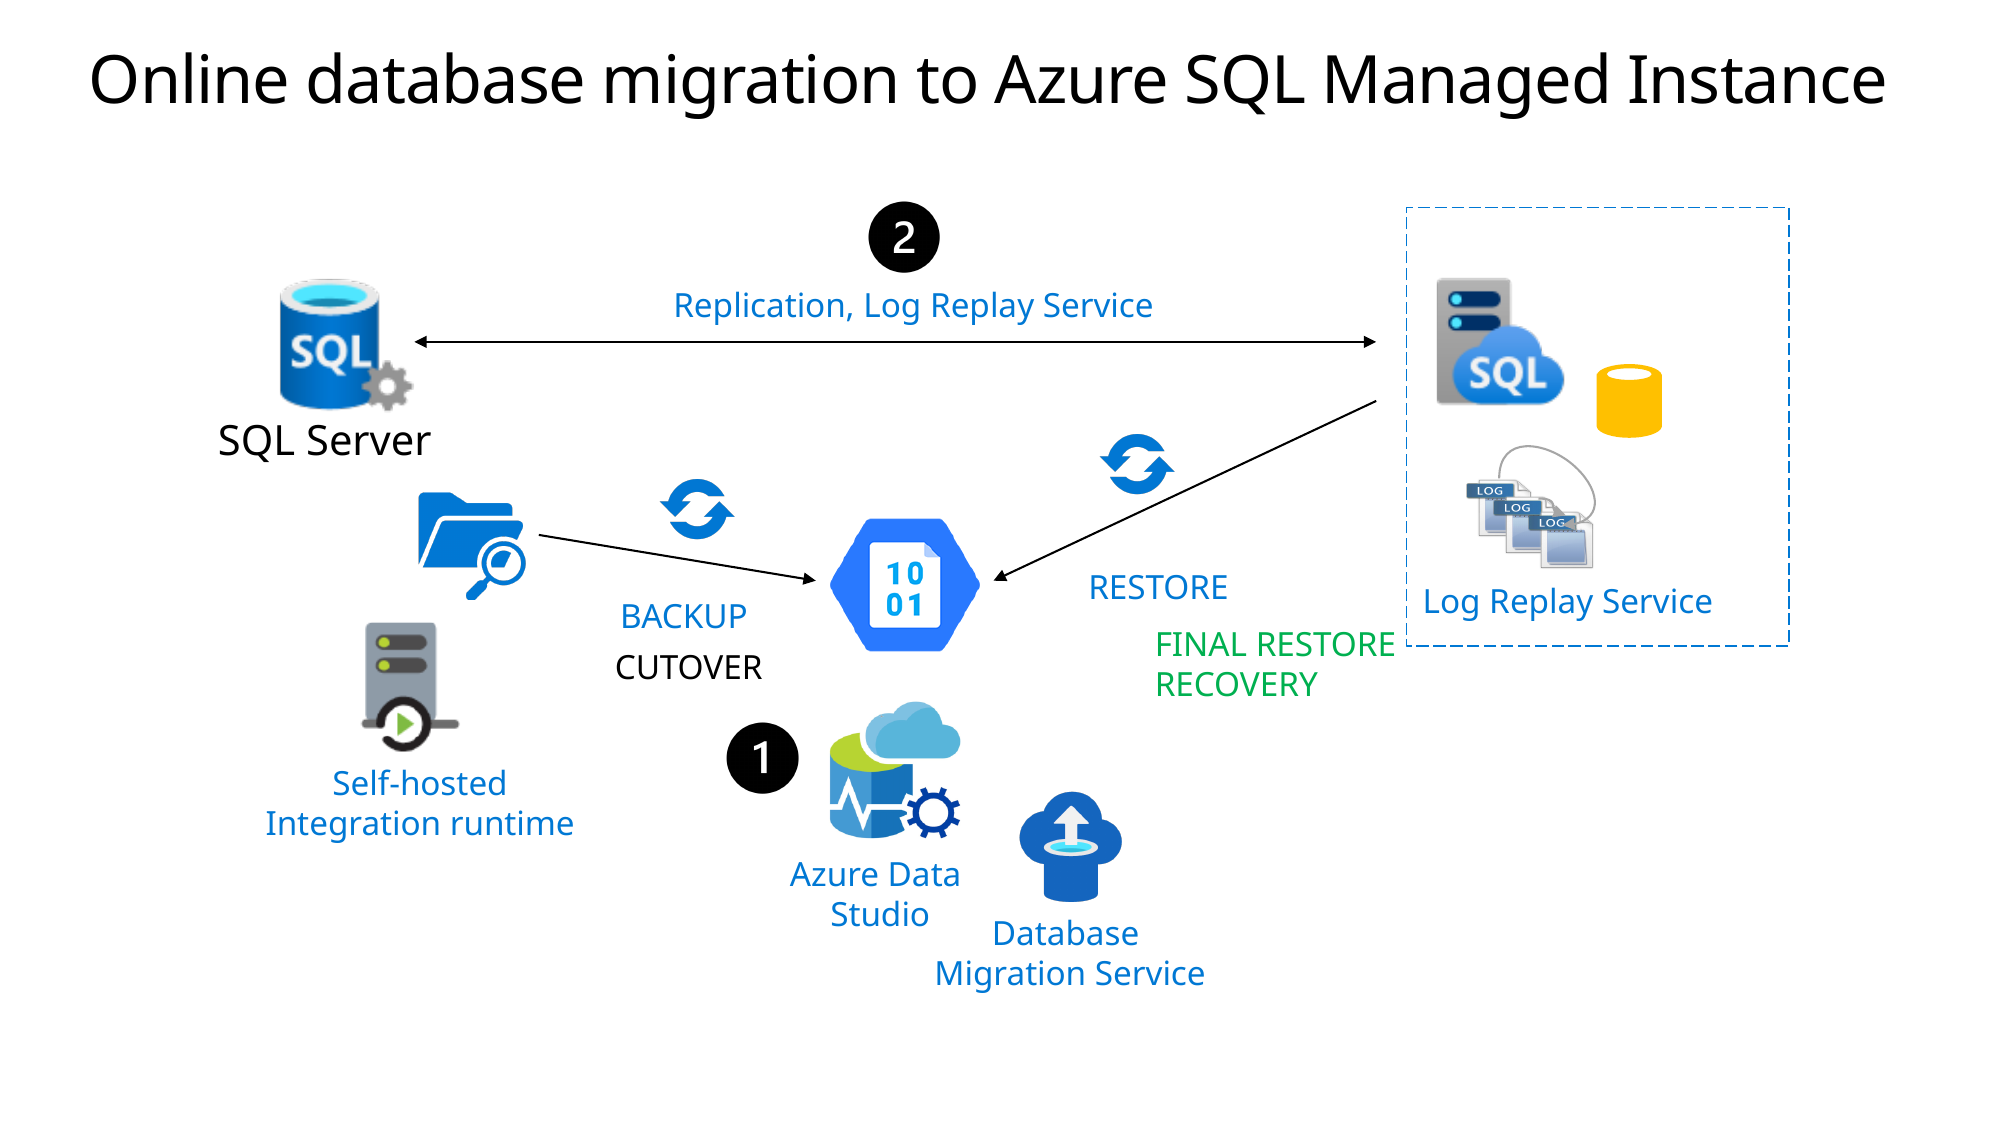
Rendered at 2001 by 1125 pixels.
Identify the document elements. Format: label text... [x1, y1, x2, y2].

text_box Database Migration Service [934, 912, 1207, 993]
picture [823, 697, 1176, 902]
text_box FINAL RESTORE RECOVERY [1154, 623, 1397, 704]
text_box [1406, 207, 1790, 647]
text_box Self-hosted Integration runtime [265, 762, 584, 842]
text_box RESTORE [1088, 581, 1229, 607]
text_box Azure Data Studio [790, 853, 971, 934]
picture [859, 192, 950, 282]
text_box Replication, Log Replay Service [673, 284, 1155, 325]
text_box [538, 534, 817, 581]
picture [334, 463, 546, 759]
picture [821, 502, 987, 668]
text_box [1463, 478, 1597, 571]
text_box CUTOVER [614, 646, 763, 687]
picture [277, 276, 416, 415]
text_box BACKUP [619, 595, 748, 636]
picture [1098, 425, 1176, 503]
picture [658, 470, 736, 549]
text_box SQL Server [217, 414, 432, 465]
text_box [993, 400, 1377, 581]
picture [1434, 275, 1569, 409]
title Online database migration to Azure SQL Managed Instance [88, 36, 1897, 118]
picture [717, 712, 808, 803]
